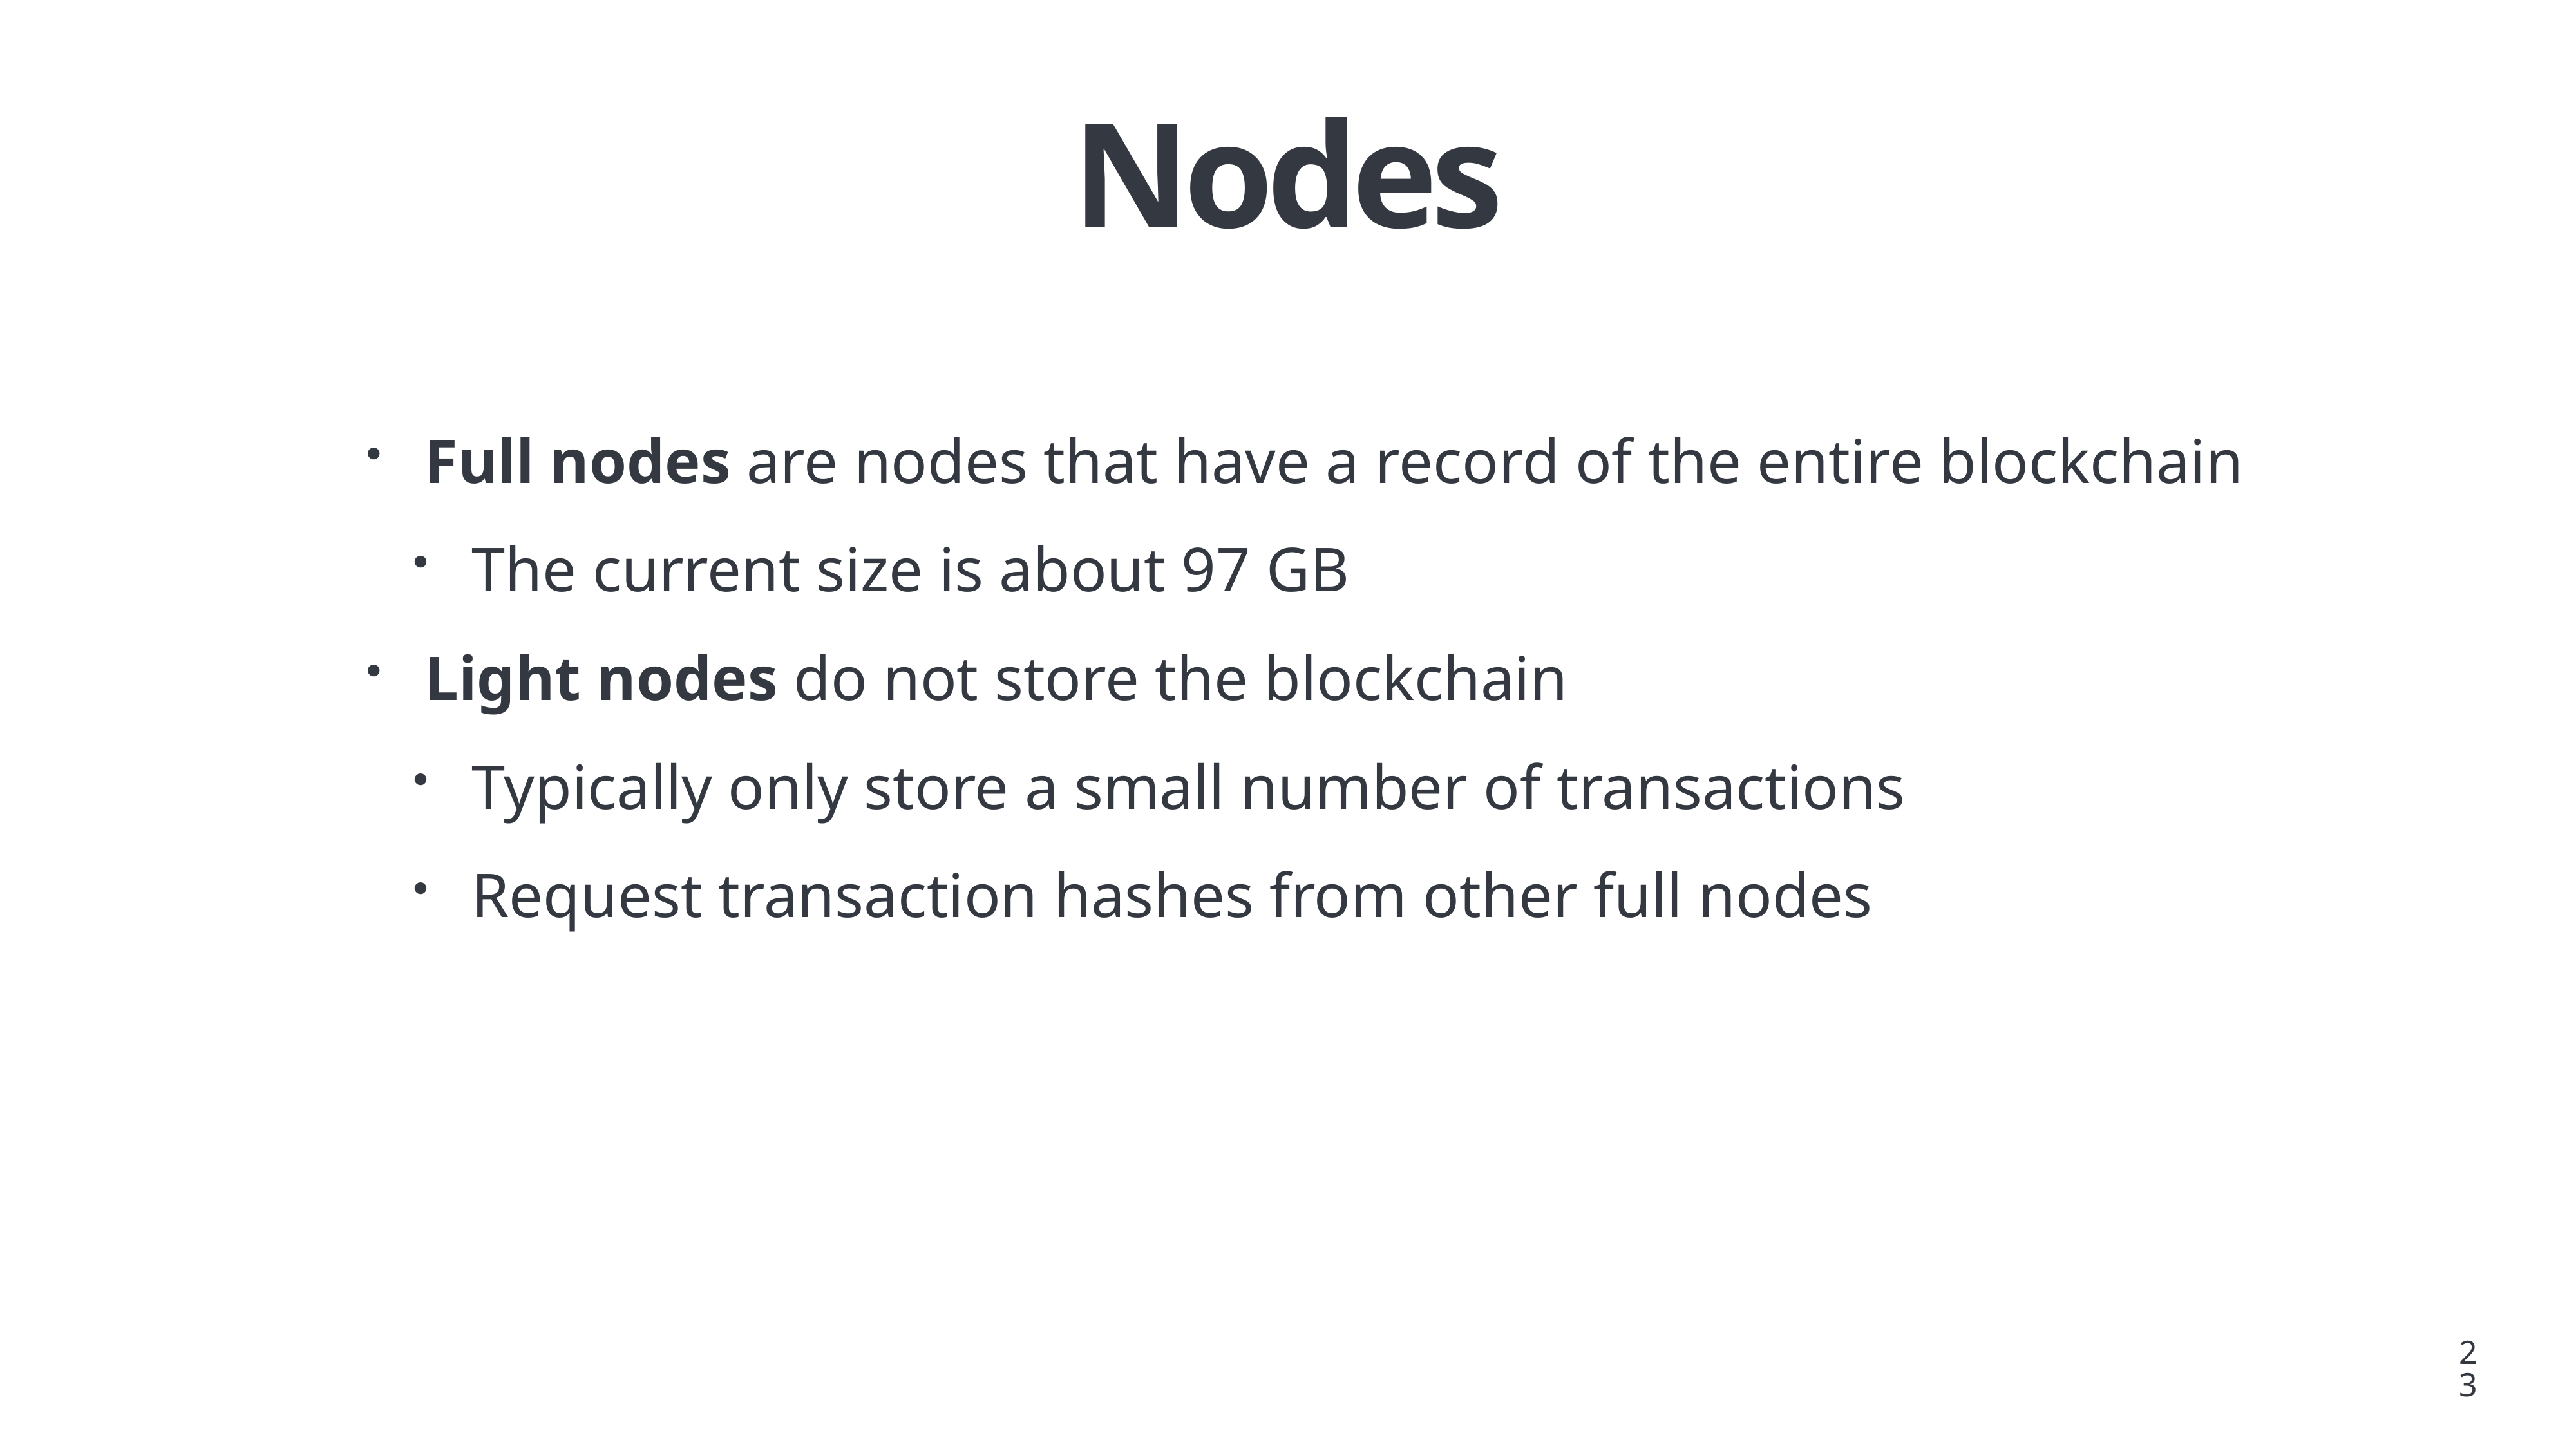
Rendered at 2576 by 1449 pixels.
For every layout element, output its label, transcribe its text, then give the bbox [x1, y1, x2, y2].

slide_number 23 [2449, 1323, 2503, 1385]
title Nodes [650, 79, 1926, 308]
text_box Full nodes are nodes that have a record of the entire blockchain The current size is about 97 GB Light nodes do not store the blockchain Typically only store a small number of transactions Request transaction hashes from other full nodes [262, 376, 2313, 940]
